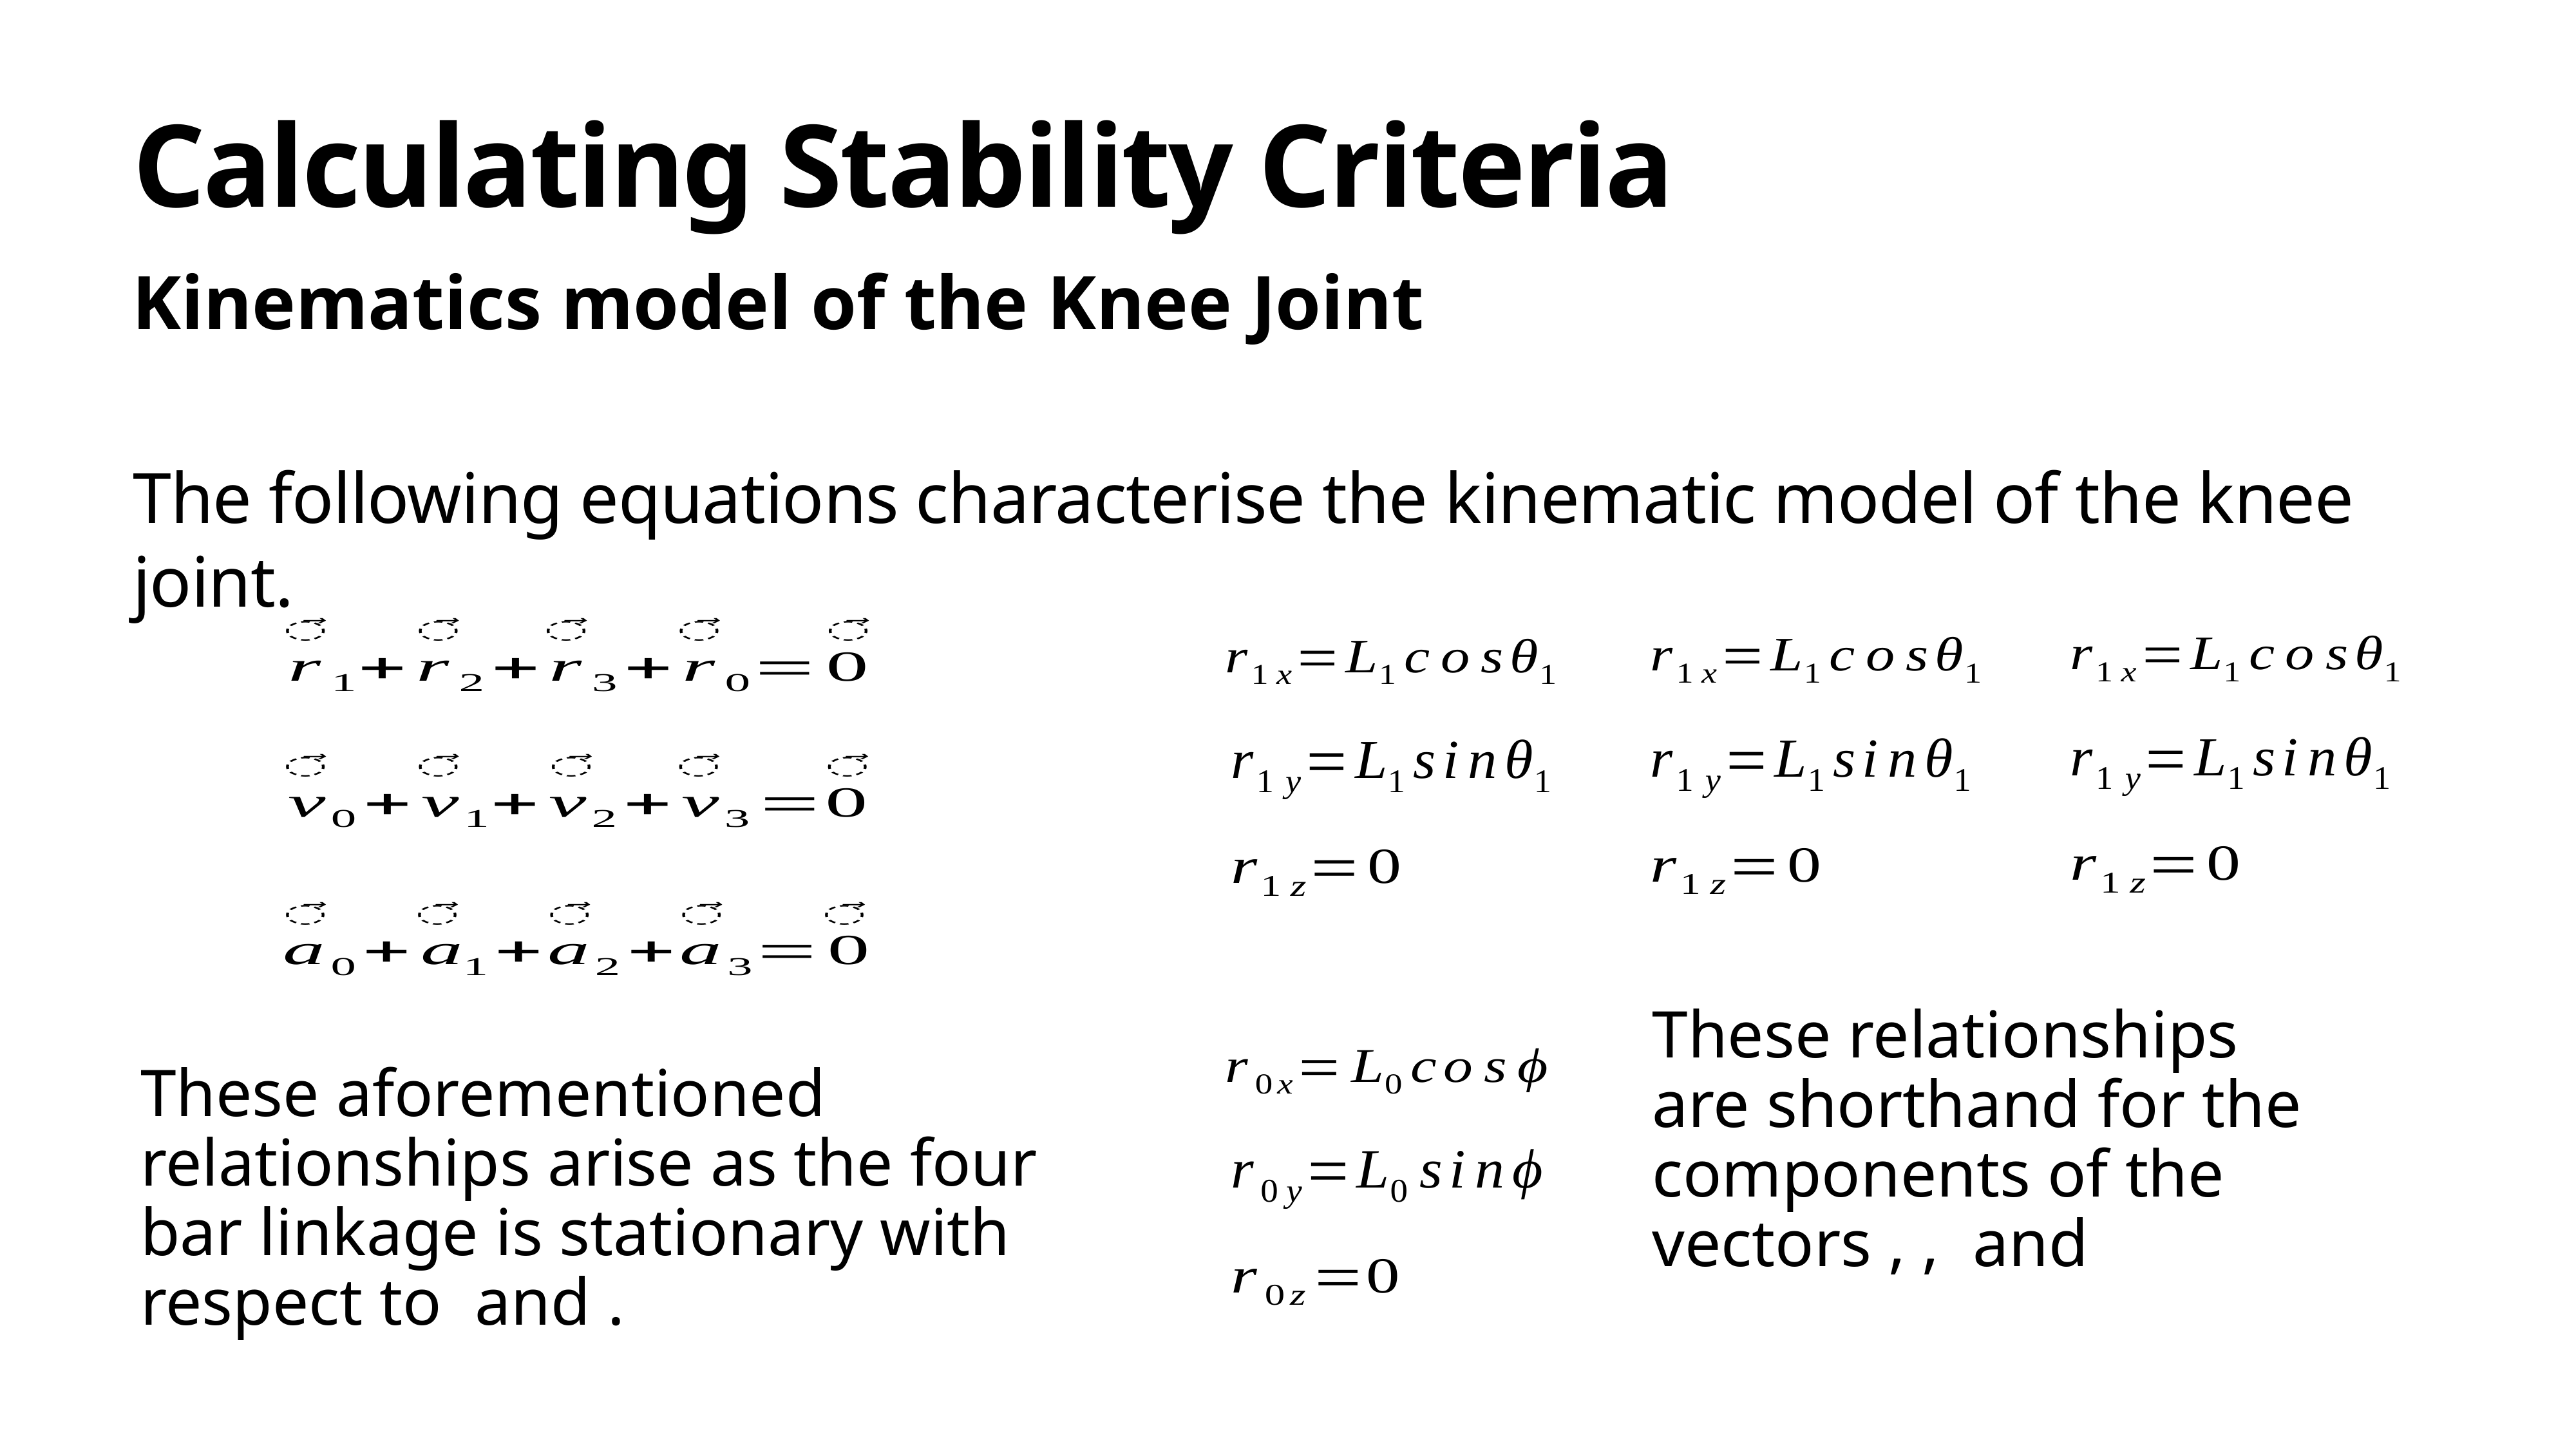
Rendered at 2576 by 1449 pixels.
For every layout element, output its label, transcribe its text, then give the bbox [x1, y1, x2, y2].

title Calculating Stability Criteria [127, 113, 2449, 250]
text_box [283, 614, 870, 696]
text_box [1231, 1248, 1402, 1312]
text_box [1231, 730, 1552, 800]
text_box [2070, 727, 2392, 797]
text_box [1231, 1139, 1545, 1209]
text_box [2070, 836, 2242, 900]
text_box These aforementioned relationships arise as the four bar linkage is stationary with respect to and . [135, 1055, 1128, 1344]
list Kinematics model of the Knee Joint [127, 250, 2449, 350]
list The following equations characterise the kinematic model of the knee joint. [127, 448, 2428, 560]
text_box [1650, 629, 1983, 690]
text_box [283, 750, 870, 832]
text_box [1225, 1039, 1550, 1101]
text_box These relationships are shorthand for the components of the vectors , , and [1647, 996, 2340, 1285]
text_box [1650, 837, 1822, 902]
text_box [2070, 627, 2402, 688]
text_box [1225, 630, 1558, 691]
text_box [283, 897, 870, 980]
text_box [1231, 839, 1402, 903]
text_box [1650, 728, 1972, 799]
